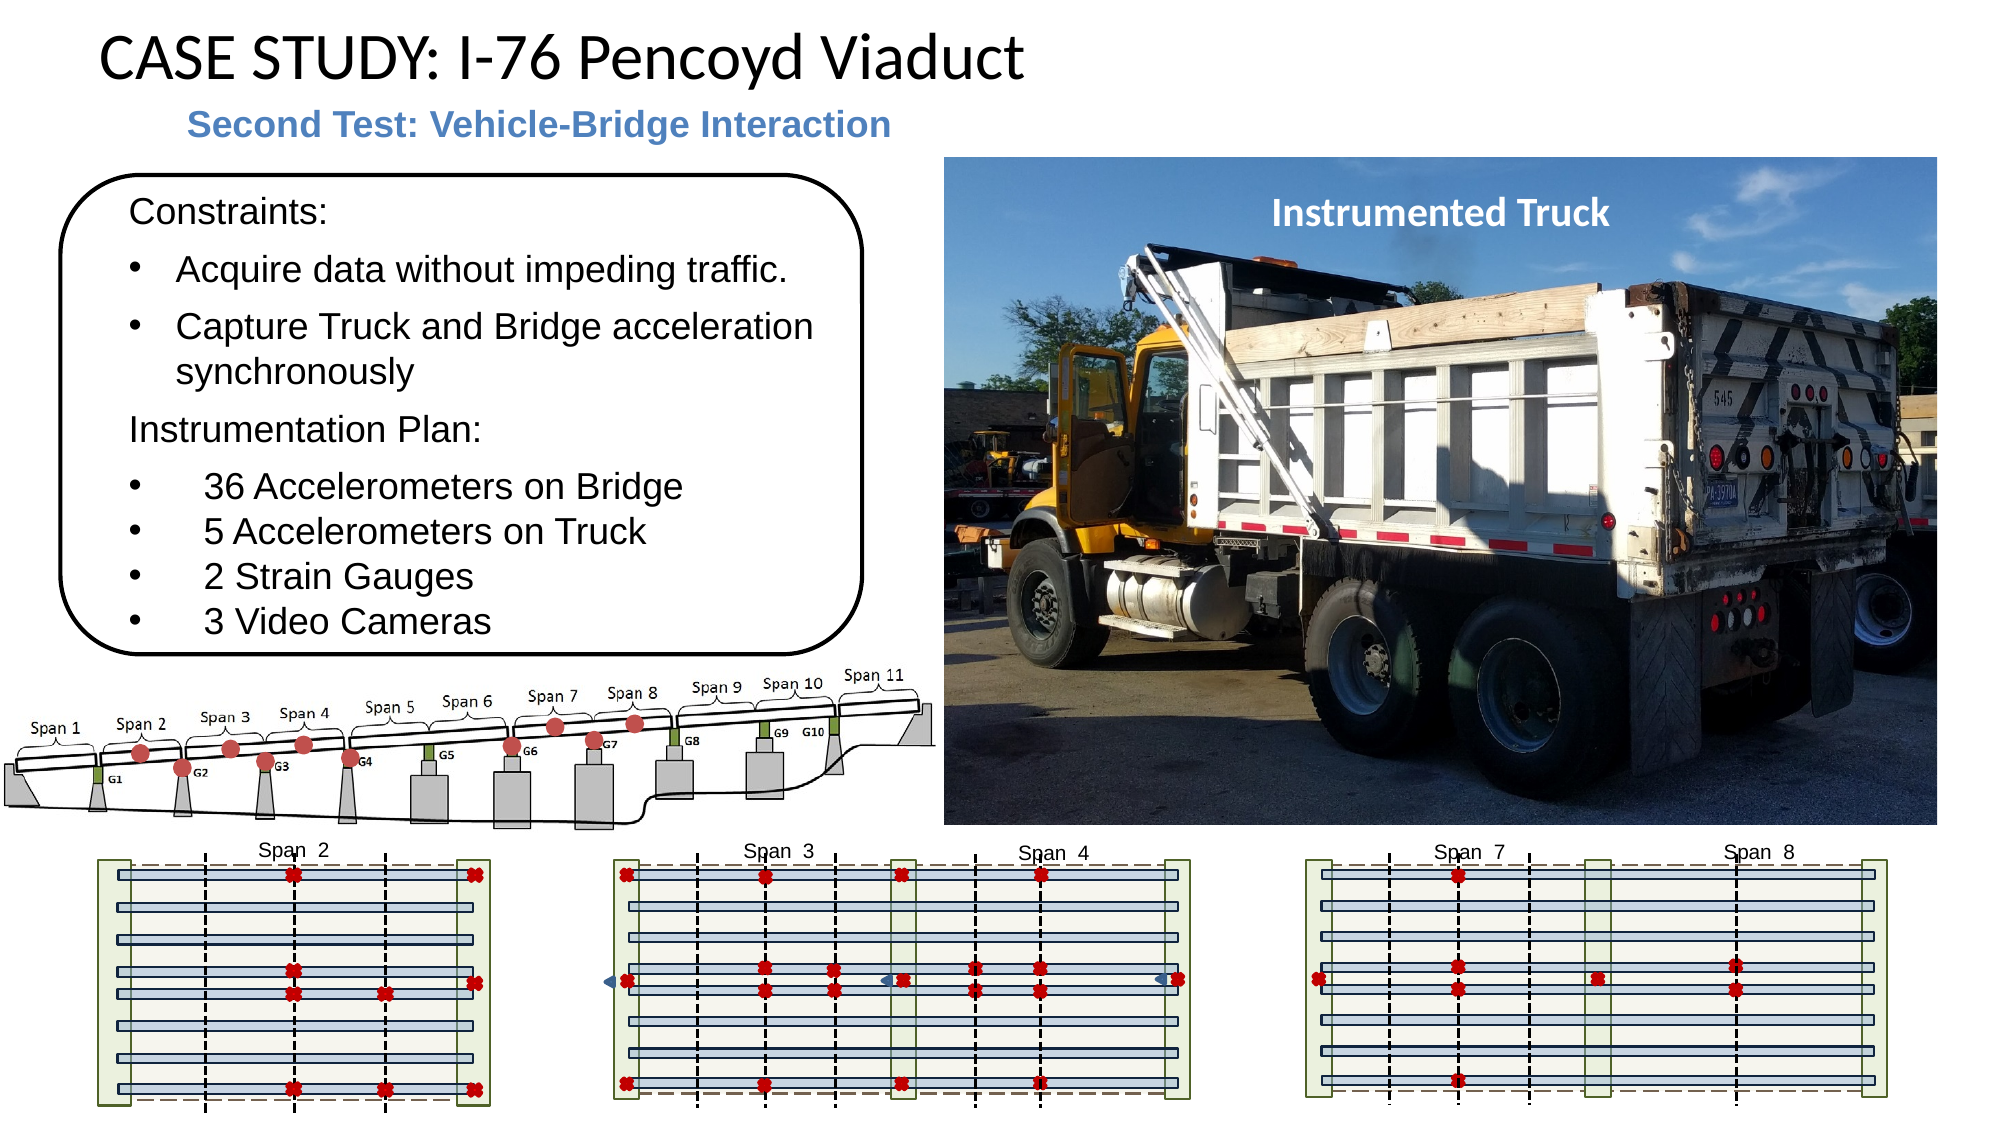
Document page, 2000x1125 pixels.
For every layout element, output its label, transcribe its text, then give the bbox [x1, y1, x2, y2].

picture [943, 157, 1938, 826]
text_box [2, 654, 936, 838]
text_box Constraints: Acquire data without impeding traffic. Capture Truck and Bridge acceleration synchronously Instrumentation Plan: 36 Accelerometers on Bridge 5 Accelerometers on Truck 2 Strain Gauges 3 Video Cameras [58, 172, 865, 652]
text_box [1305, 834, 1888, 1106]
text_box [605, 829, 1191, 1109]
title Case Study: I-76 Pencoyd Viaduct [99, 12, 1900, 130]
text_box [97, 828, 490, 1115]
text_box Second Test: Vehicle-Bridge Interaction [172, 93, 919, 153]
